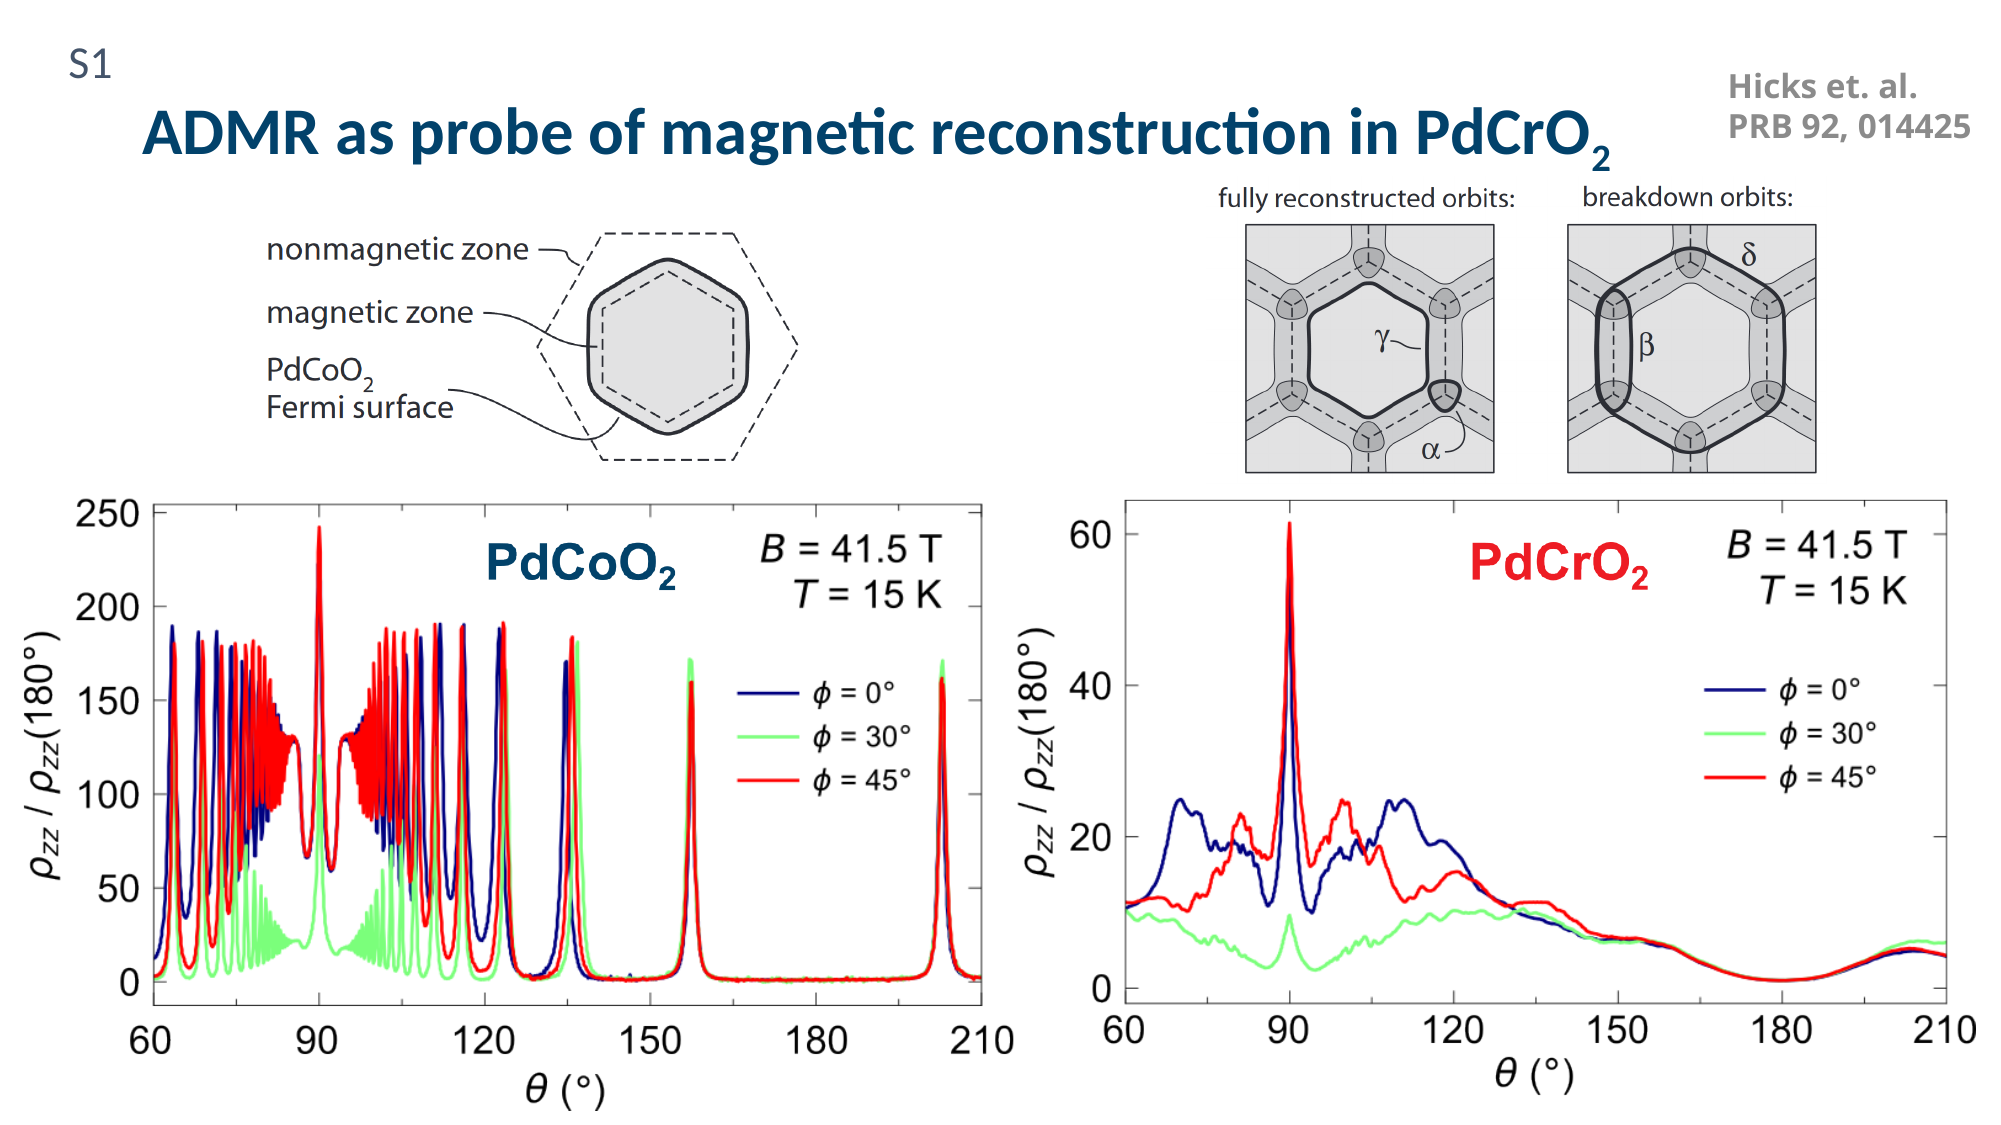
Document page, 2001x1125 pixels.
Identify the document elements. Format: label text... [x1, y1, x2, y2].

text_box Hicks et. al. PRB 92, 014425 [1712, 60, 2000, 151]
picture [1206, 176, 1827, 484]
text_box S1 [0, 0, 128, 120]
text_box ADMR as probe of magnetic reconstruction in PdCrO2 [127, 80, 1890, 187]
picture [23, 205, 1977, 1111]
